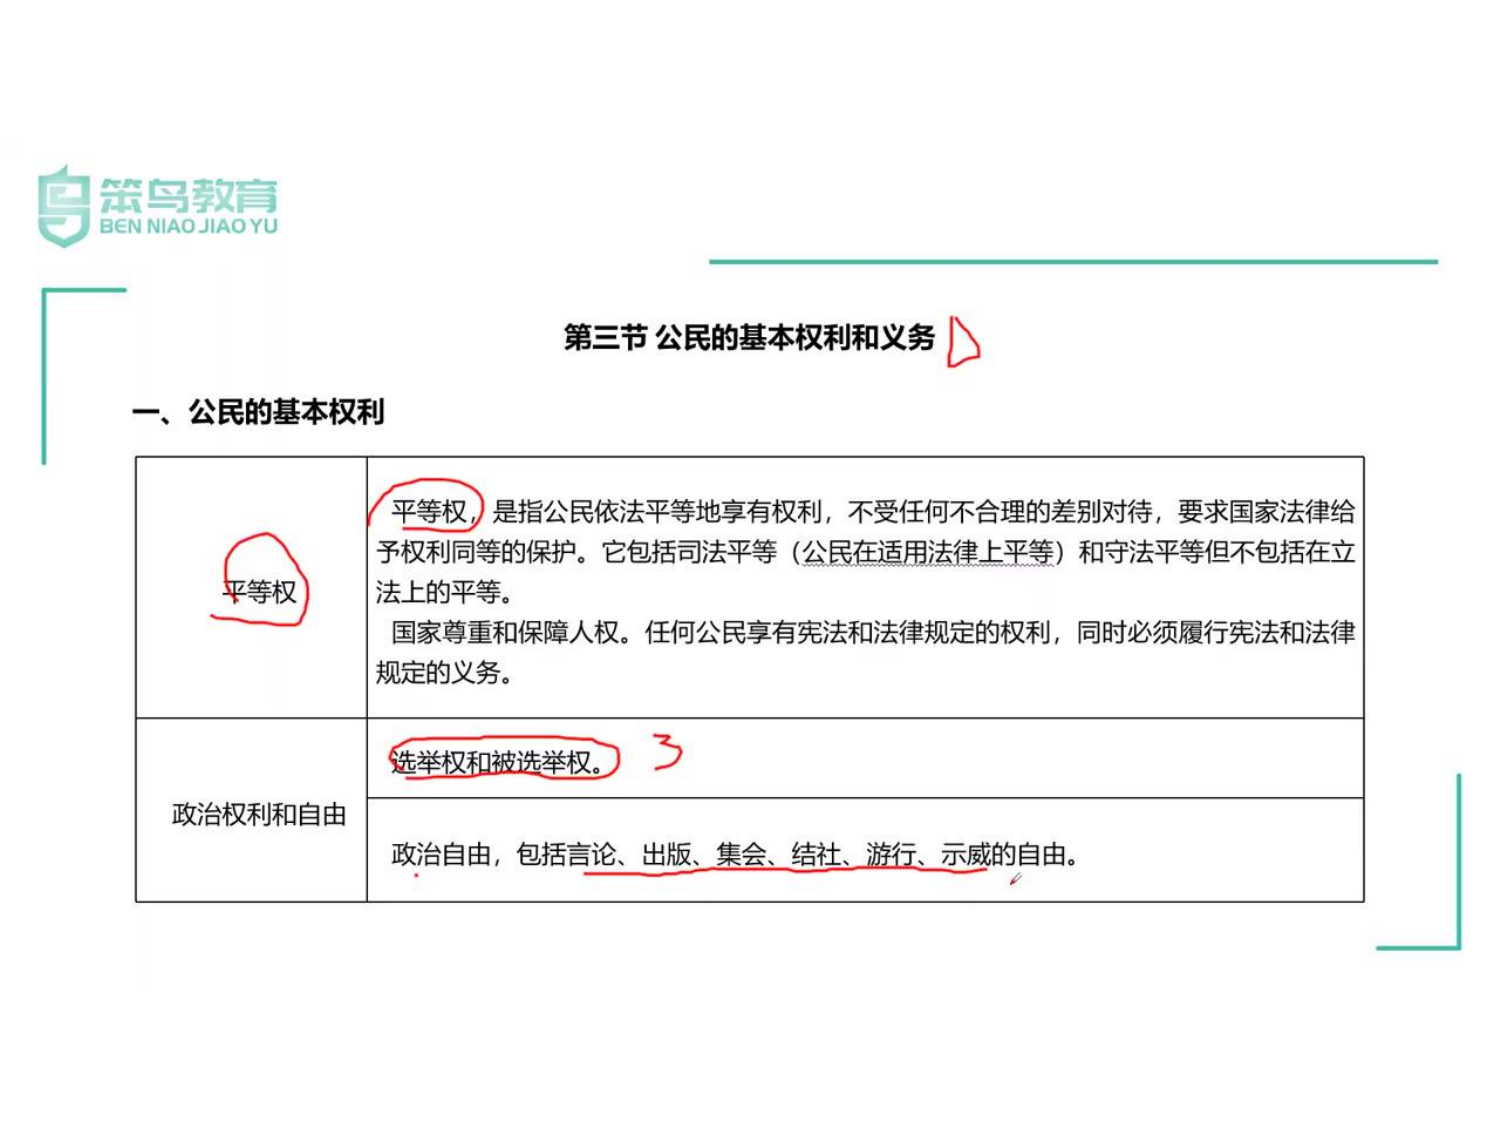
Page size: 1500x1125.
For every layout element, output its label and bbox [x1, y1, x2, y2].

picture [0, 140, 1500, 985]
